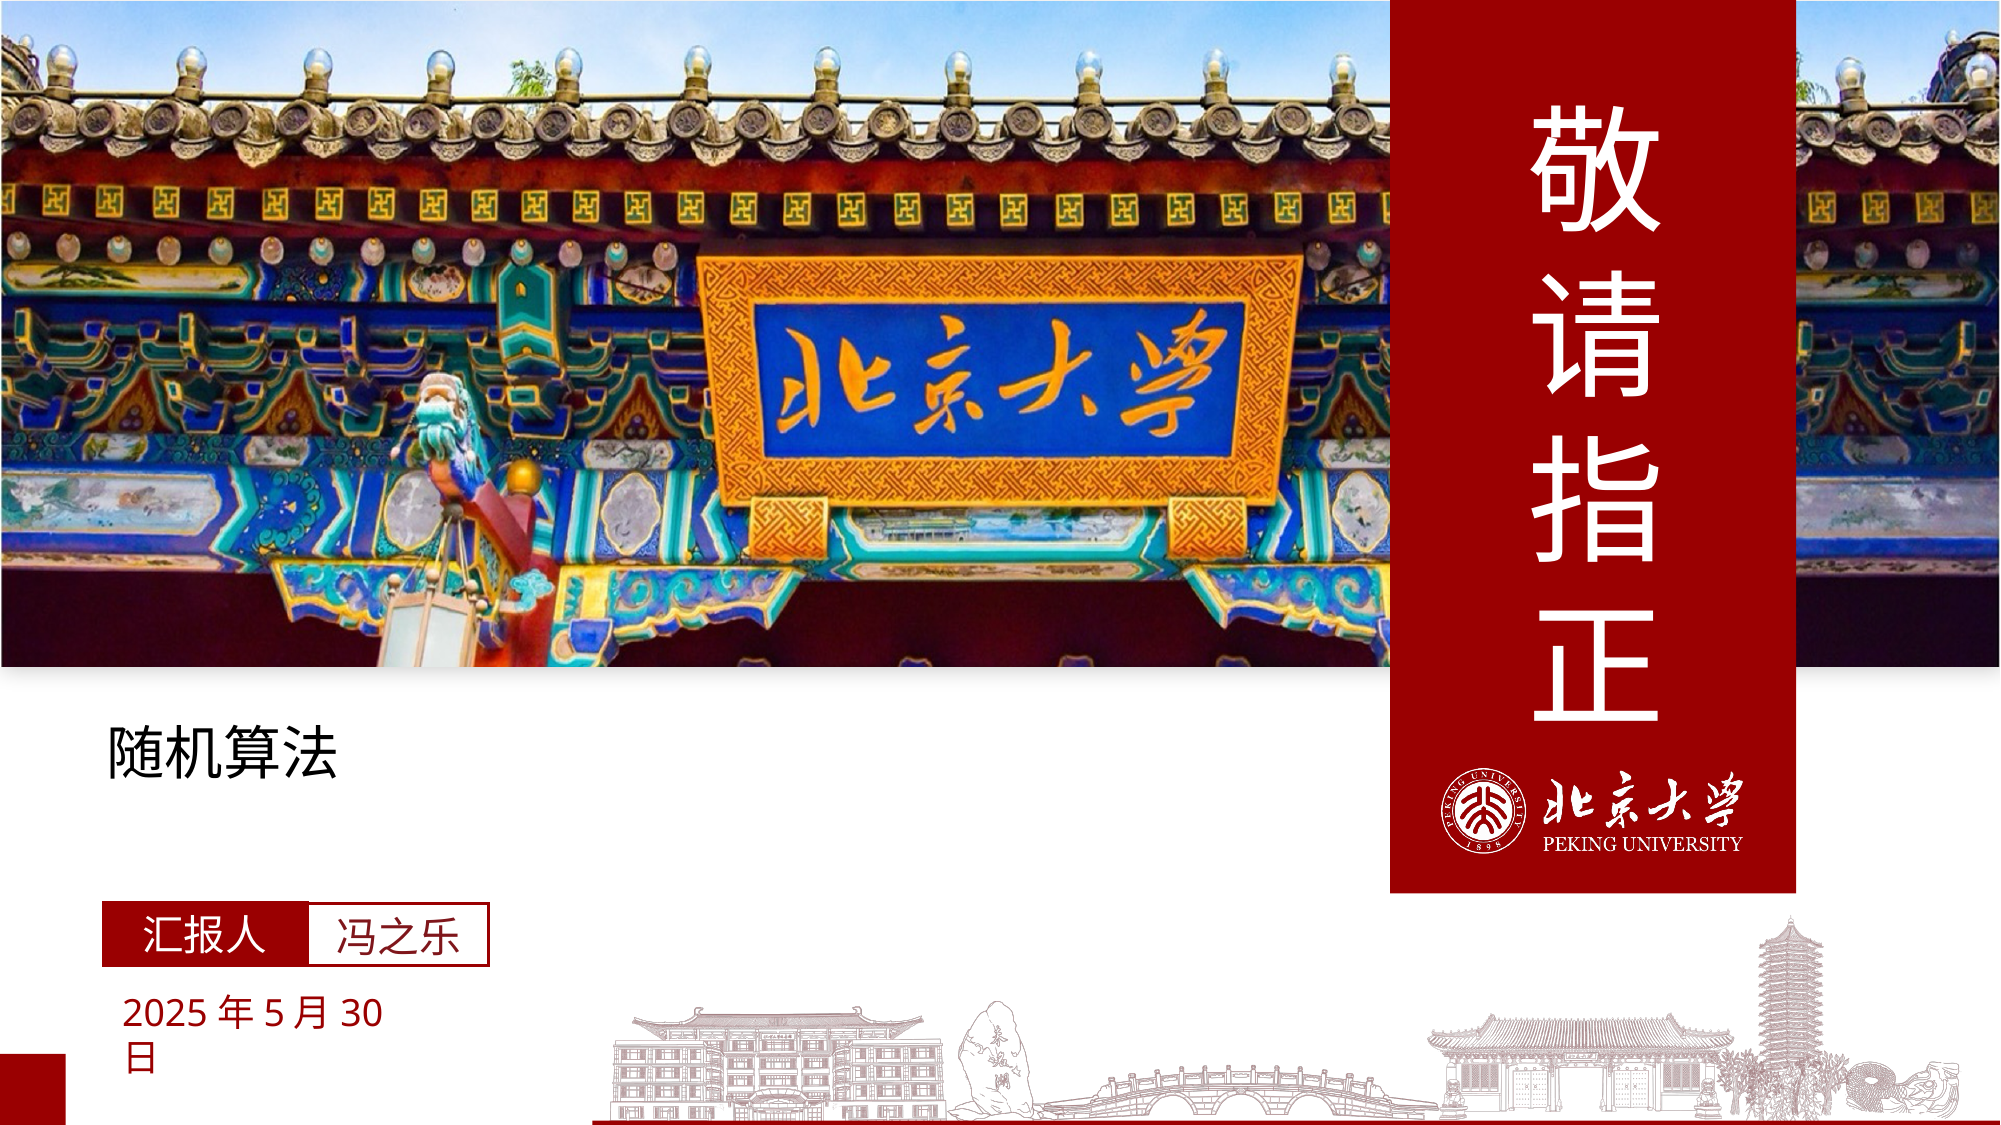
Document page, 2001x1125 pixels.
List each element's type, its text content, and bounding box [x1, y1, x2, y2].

text_box [1797, 0, 2000, 667]
text_box 敬请指正 [1483, 76, 1708, 752]
text_box [1389, 0, 1797, 893]
picture [1441, 768, 1743, 854]
picture [592, 893, 1990, 1125]
text_box 2025年5月30日 [107, 981, 424, 1087]
text_box [0, 1053, 67, 1125]
text_box [1990, 1120, 2000, 1125]
text_box 随机算法 [91, 709, 1389, 794]
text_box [102, 900, 489, 970]
text_box [0, 0, 1389, 667]
